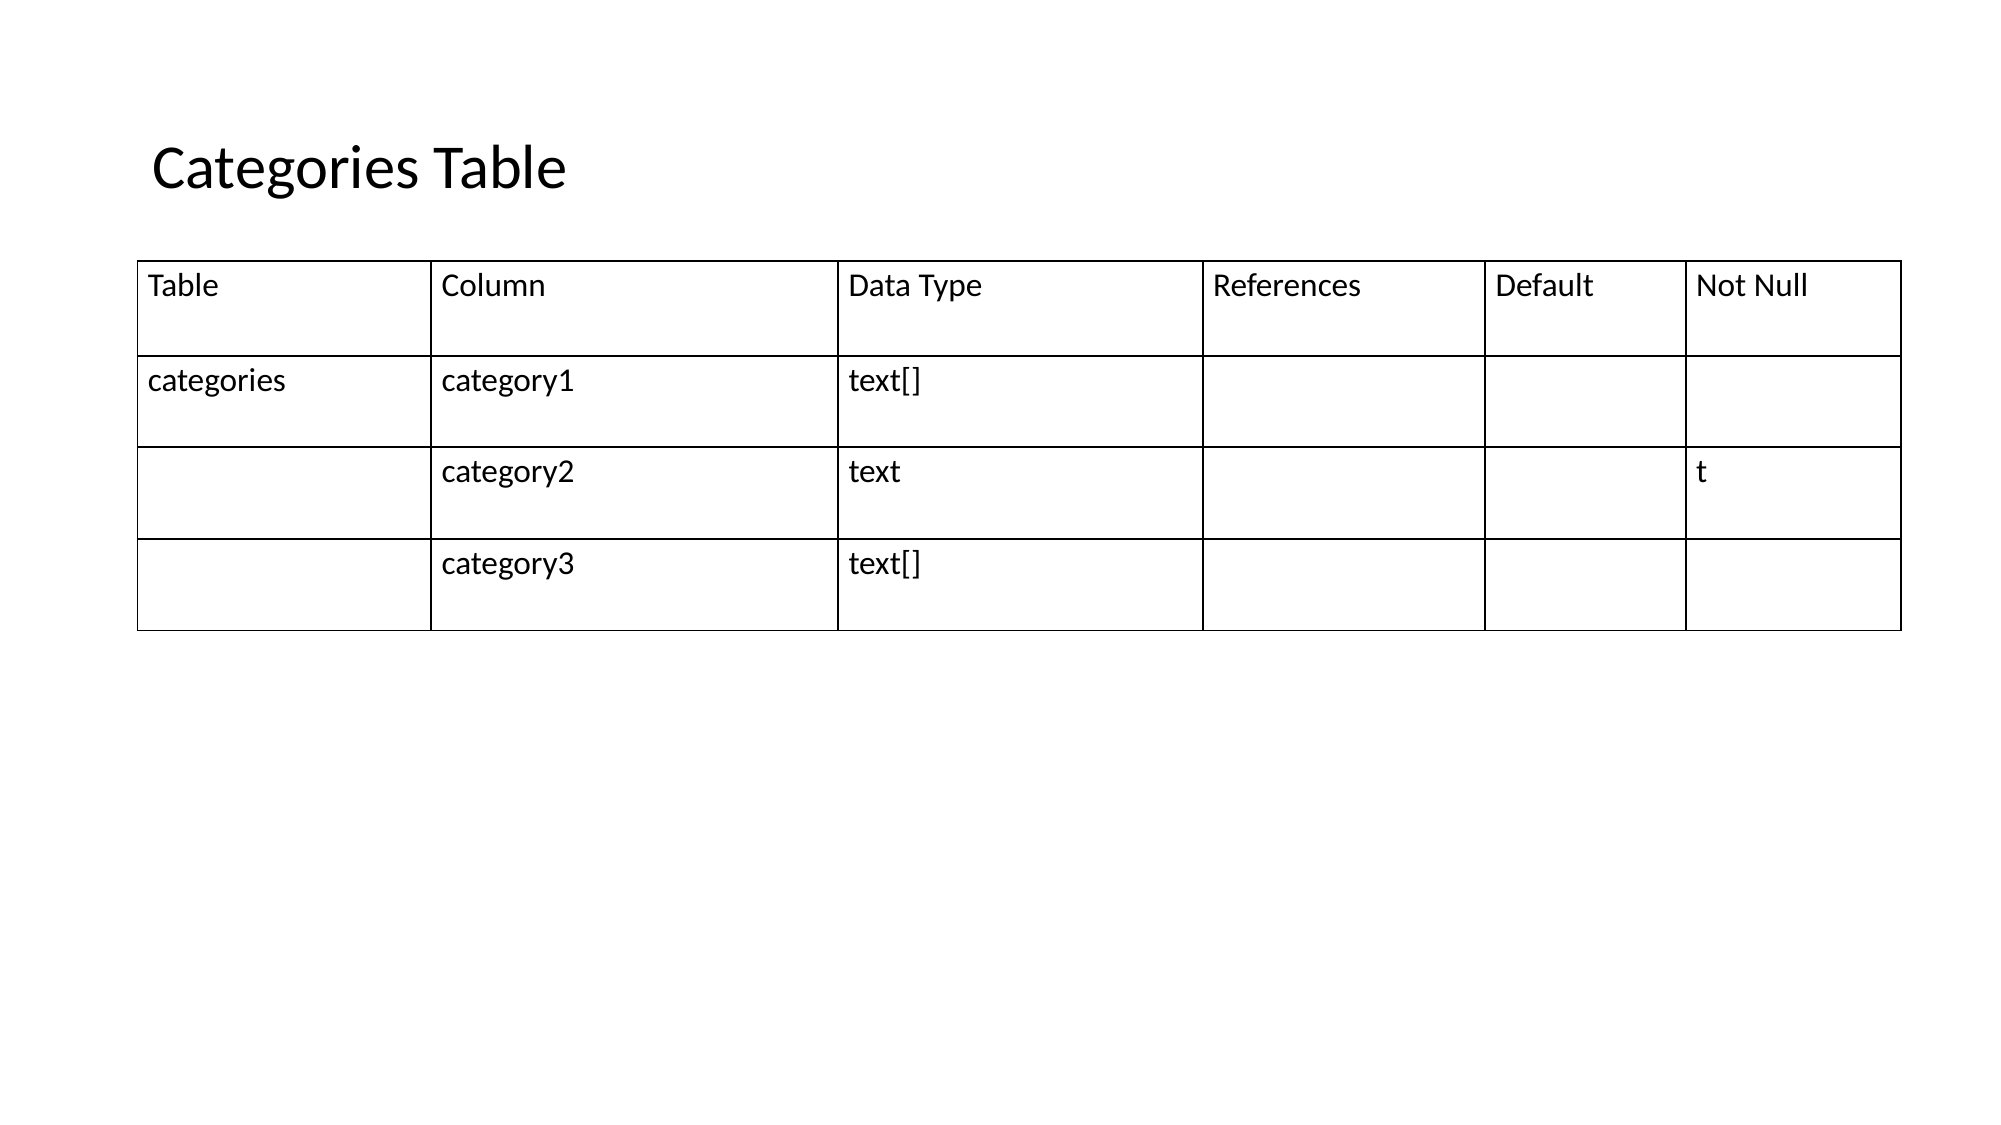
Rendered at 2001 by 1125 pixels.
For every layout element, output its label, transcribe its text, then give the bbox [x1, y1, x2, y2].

table_cell t [1687, 448, 1900, 538]
table_cell [1486, 448, 1685, 538]
title Categories Table [137, 59, 1863, 260]
table_cell [1687, 357, 1900, 446]
table_cell category3 [432, 540, 837, 630]
table_cell text[] [839, 540, 1202, 630]
table_cell text[] [839, 357, 1202, 446]
table_header Column [432, 262, 837, 355]
table_cell categories [138, 357, 430, 446]
table_cell [1204, 448, 1484, 538]
table_cell [1486, 357, 1685, 446]
table_header Table [138, 262, 430, 355]
table_cell category1 [432, 357, 837, 446]
table_cell [1204, 357, 1484, 446]
table_header Default [1486, 262, 1685, 355]
table_cell [1486, 540, 1685, 630]
table_cell text [839, 448, 1202, 538]
table_cell [138, 540, 430, 630]
table_cell [1687, 540, 1900, 630]
table_header References [1204, 262, 1484, 355]
table_header Data Type [839, 262, 1202, 355]
table_cell [138, 448, 430, 538]
table_header Not Null [1687, 262, 1900, 355]
table_cell category2 [432, 448, 837, 538]
table_cell [1204, 540, 1484, 630]
